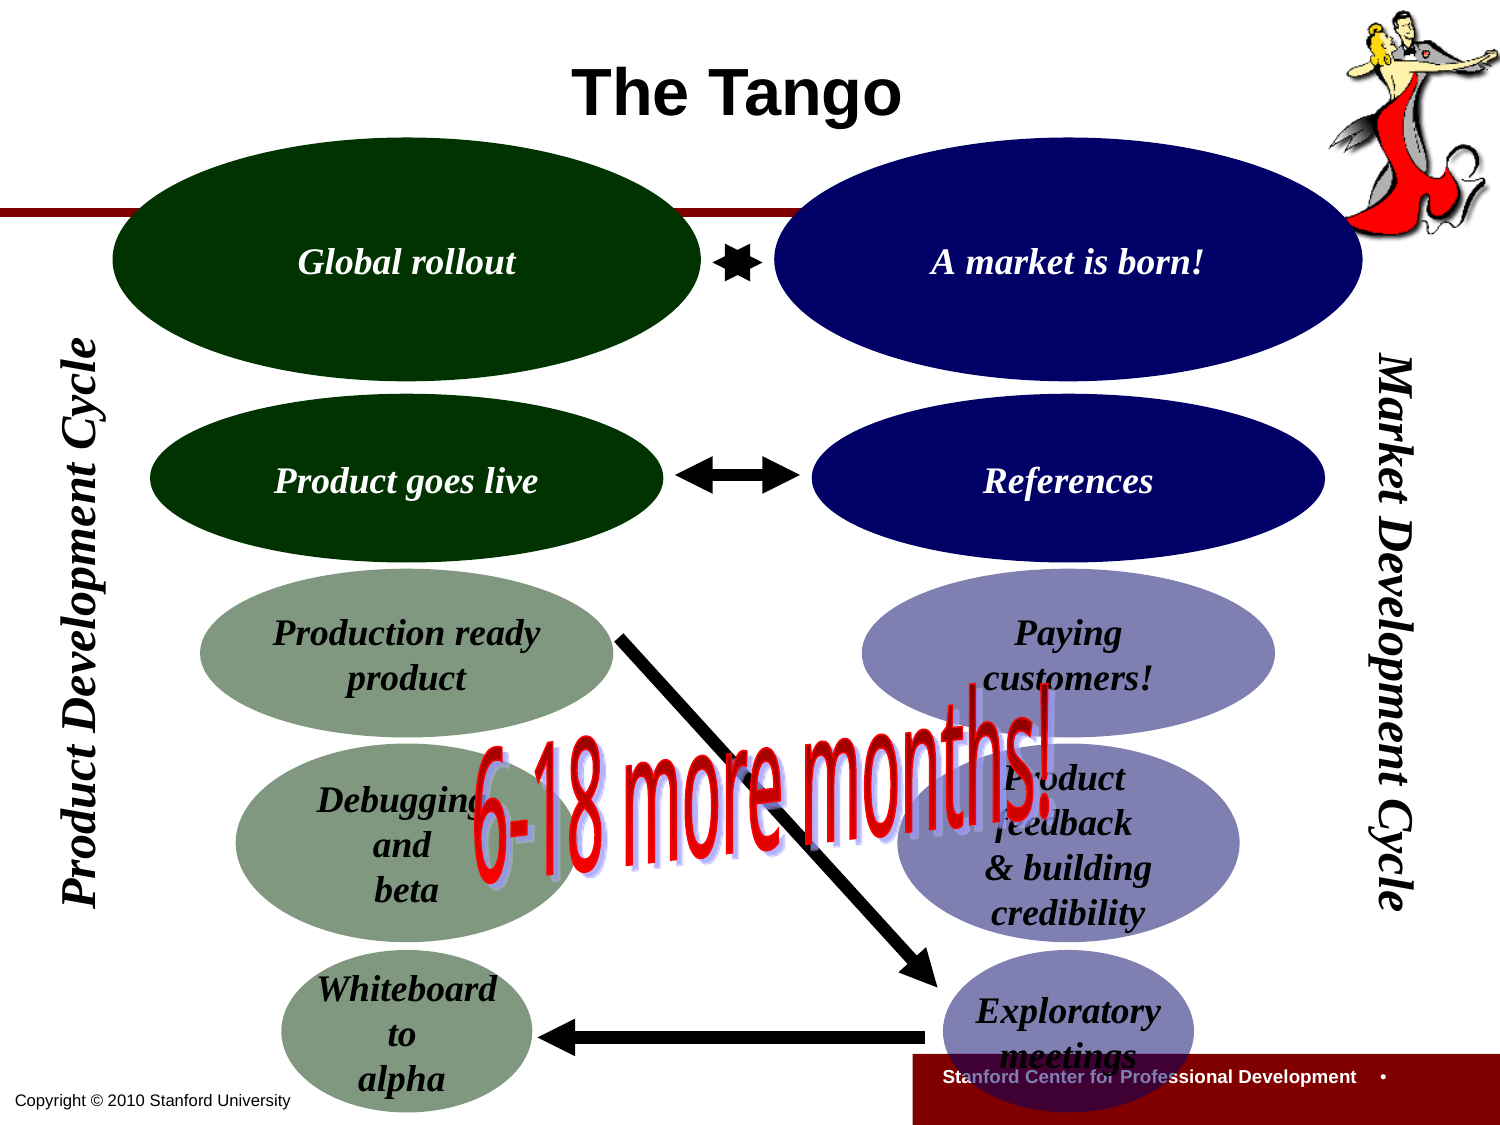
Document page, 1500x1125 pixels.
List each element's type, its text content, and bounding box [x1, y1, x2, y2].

text_box [537, 1031, 925, 1044]
text_box Product goes live [149, 393, 664, 563]
text_box Paying customers! [861, 568, 1275, 738]
text_box Whiteboard to alpha [281, 950, 533, 1113]
text_box Product Development Cycle [37, 321, 113, 925]
picture [1320, 0, 1500, 248]
text_box [768, 802, 938, 988]
text_box Product feedback & building credibility [897, 743, 1240, 943]
text_box A market is born! [774, 137, 1363, 382]
text_box Market Development Cycle [1361, 338, 1437, 928]
text_box Exploratory meetings [942, 950, 1195, 1113]
text_box [675, 468, 801, 482]
text_box Debugging and beta [235, 743, 578, 943]
text_box [712, 256, 763, 269]
text_box Production ready product [199, 568, 614, 738]
title The Tango [174, 49, 1300, 129]
text_box Global rollout [112, 137, 701, 382]
text_box References [811, 393, 1325, 563]
